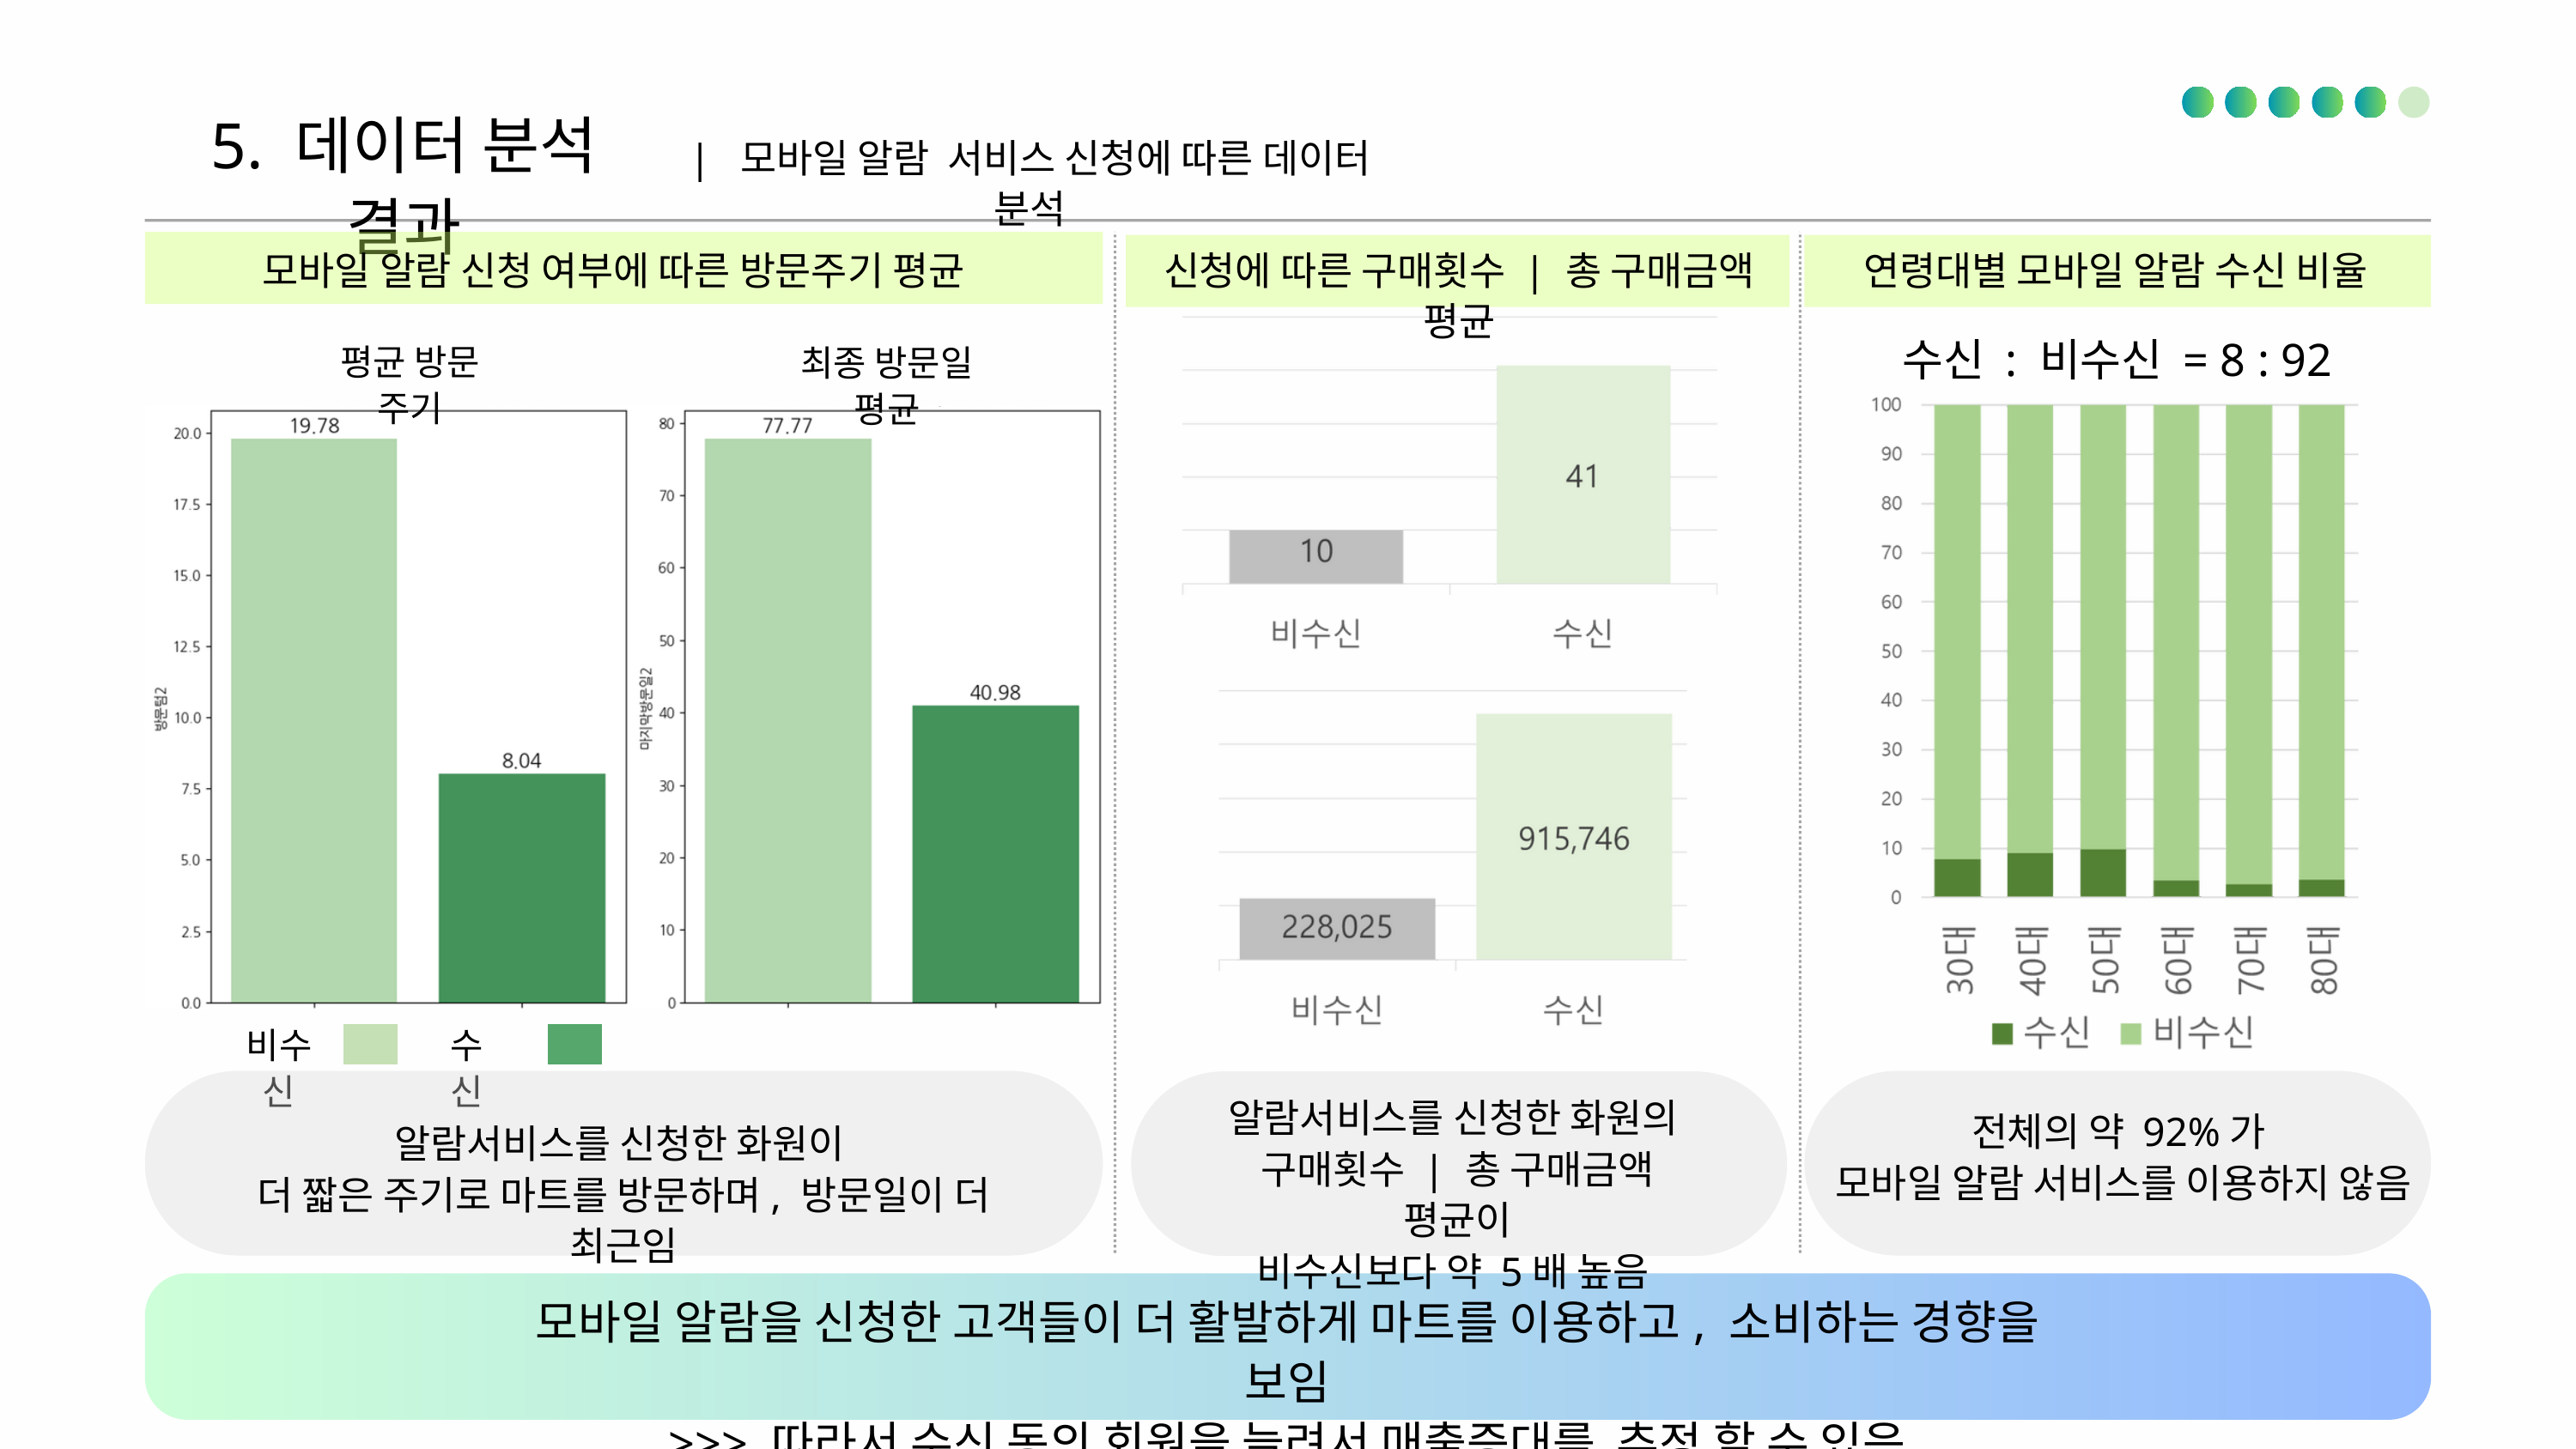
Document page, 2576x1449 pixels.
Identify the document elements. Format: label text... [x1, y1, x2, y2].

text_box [144, 1070, 1103, 1256]
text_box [1804, 1070, 2432, 1256]
text_box | 모바일 알람 서비스 신청에 따른 데이터 분석 [658, 129, 1402, 233]
text_box 모바일 알람을 신청한 고객들이 더 활발하게 마트를 이용하고, 소비하는 경향을 보임 >>> 따라서 수신 동의 회원을 늘려서 매출증대를 추정 할 수 있음 [503, 1430, 2073, 1449]
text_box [144, 231, 1103, 305]
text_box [1131, 1070, 1788, 1257]
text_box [2312, 86, 2344, 118]
text_box 수신 : 비수신 = 8 : 92 [1862, 326, 2384, 385]
text_box [144, 406, 1103, 1009]
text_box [144, 1273, 2432, 1421]
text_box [2354, 86, 2387, 118]
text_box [229, 1023, 603, 1066]
text_box 신청에 따른 구매횟수 | 총 구매금액 평균 [1137, 314, 1781, 344]
text_box [1171, 344, 1718, 671]
text_box 평균 방문 주기 [303, 336, 517, 429]
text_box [2397, 86, 2430, 118]
text_box 최종 방문일 평균 [763, 336, 1011, 431]
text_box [2268, 86, 2300, 118]
text_box [1860, 385, 2376, 1069]
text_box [2224, 86, 2257, 118]
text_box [2181, 86, 2215, 118]
text_box 알람서비스를 신청한 화원이 더 짧은 주기로 마트를 방문하며, 방문일이 더 최근임 [209, 1263, 1039, 1269]
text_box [1804, 234, 2432, 307]
text_box [1201, 671, 1687, 1048]
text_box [1125, 234, 1790, 307]
text_box 알람서비스를 신청한 화원의 구매횟수 | 총 구매금액 평균이 비수신보다 약 5배 높음 [1217, 1265, 1698, 1270]
text_box 5. 데이터 분석 결과 [156, 100, 653, 230]
